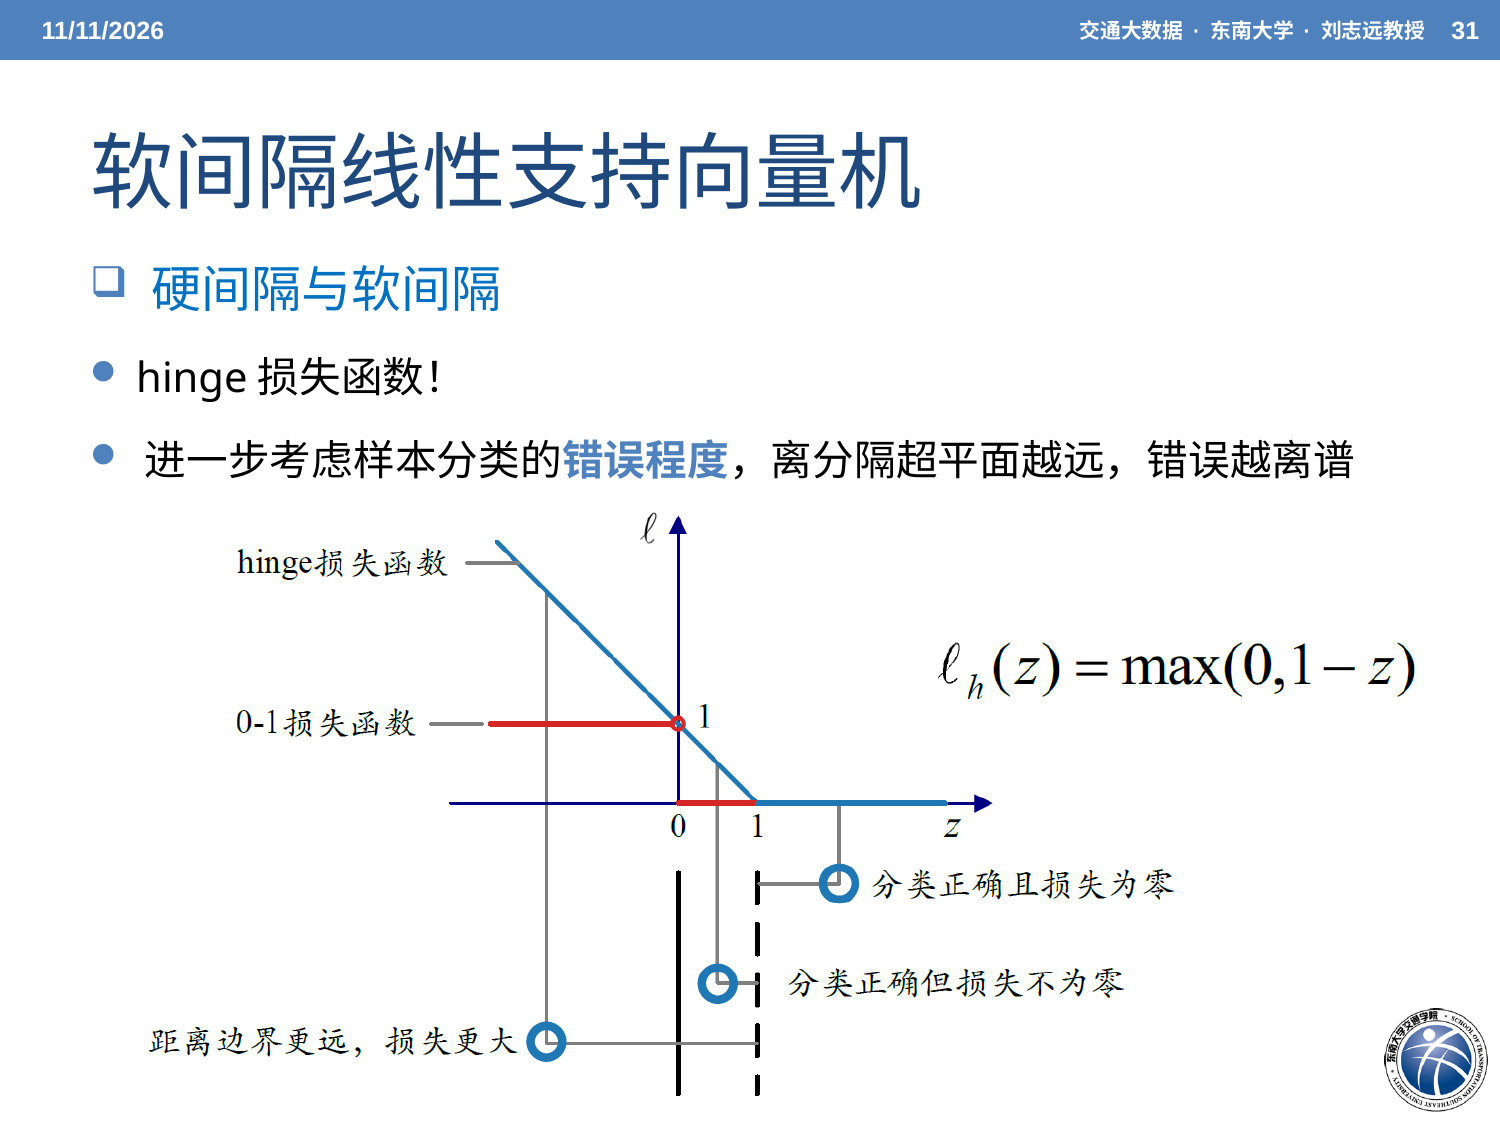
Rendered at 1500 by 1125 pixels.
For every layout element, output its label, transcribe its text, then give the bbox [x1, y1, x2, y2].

slide_number 31 [1441, 2, 1500, 58]
picture [1384, 1008, 1489, 1112]
picture [100, 482, 1426, 1113]
list 硬间隔与软间隔 hinge损失函数！ 进一步考虑样本分类的错误程度，离分隔超平面越远，错误越离谱 [75, 249, 1425, 1050]
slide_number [26, 2, 502, 58]
footer 交通大数据 · 东南大学 · 刘志远教授 [647, 2, 1441, 58]
title 软间隔线性支持向量机 [75, 87, 1425, 249]
